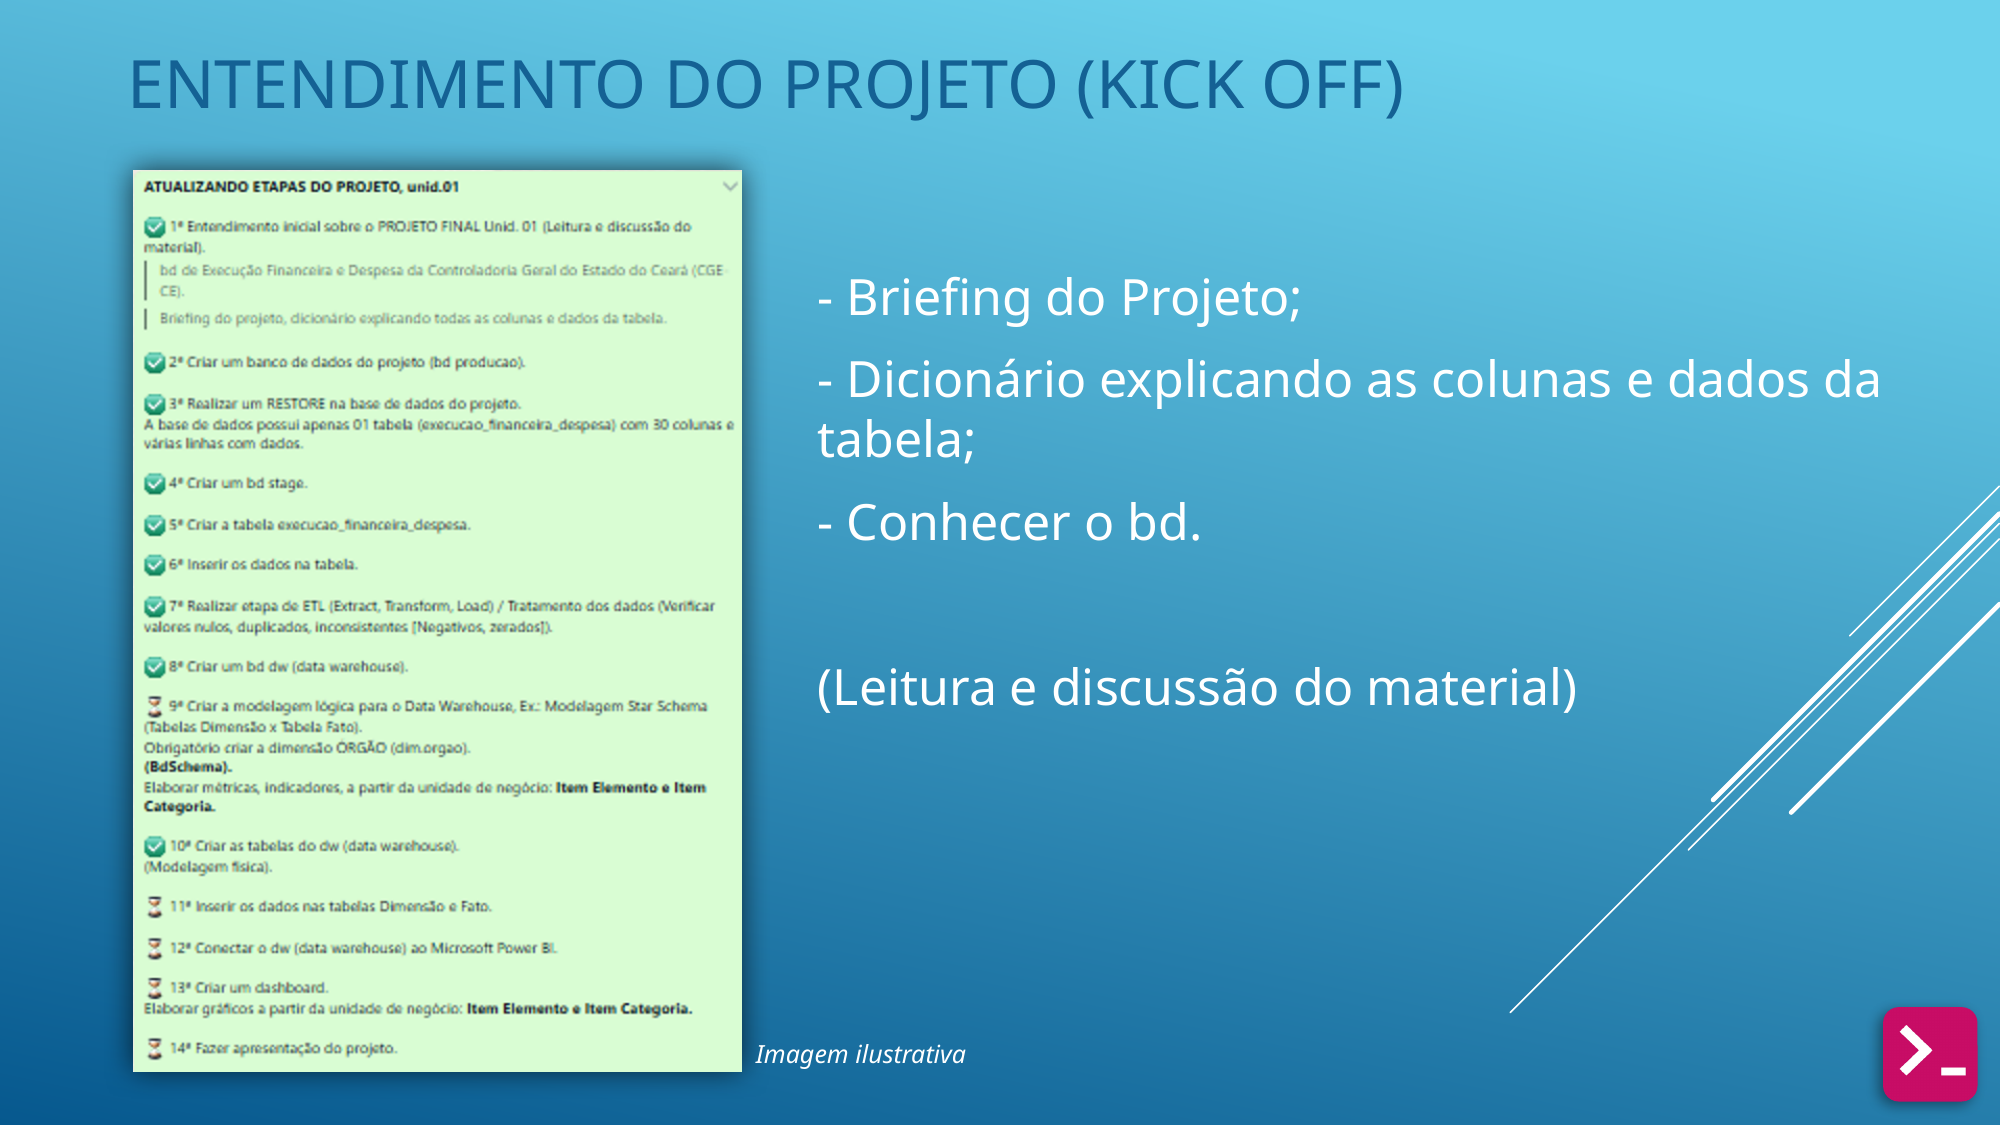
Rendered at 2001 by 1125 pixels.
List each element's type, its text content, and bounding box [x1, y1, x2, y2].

picture [133, 169, 742, 1072]
text_box [764, 301, 1769, 955]
title Entendimento do Projeto (Kick off) [112, 4, 2000, 159]
picture [1882, 1006, 1978, 1102]
text_box - Briefing do Projeto; - Dicionário explicando as colunas e dados da tabela; - Conhecer o bd. (Leitura e discussão do material) [803, 257, 1980, 911]
text_box Imagem ilustrativa [741, 1031, 1473, 1077]
